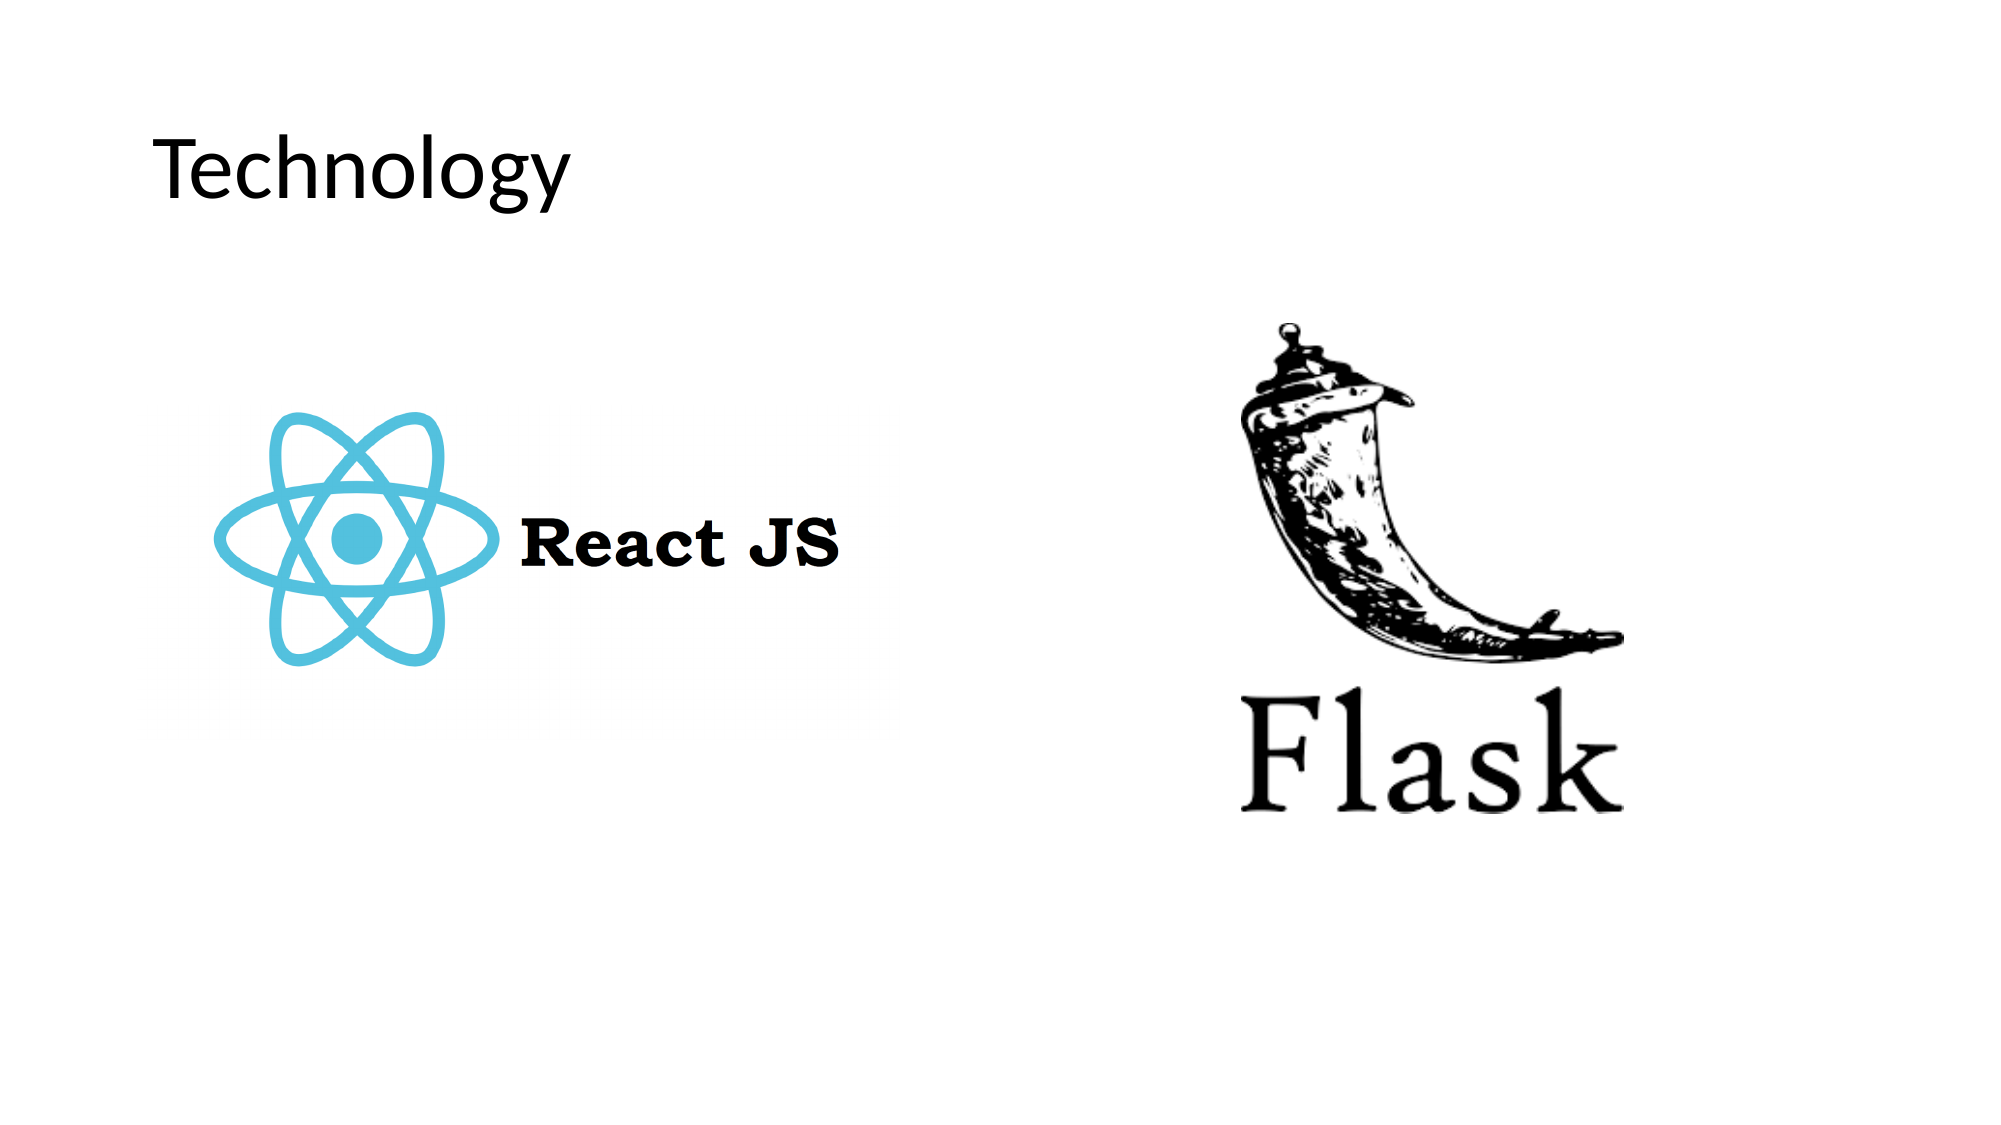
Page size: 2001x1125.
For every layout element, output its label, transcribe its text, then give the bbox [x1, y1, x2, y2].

picture [1241, 323, 1624, 814]
title Technology [137, 59, 1863, 278]
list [137, 405, 900, 740]
